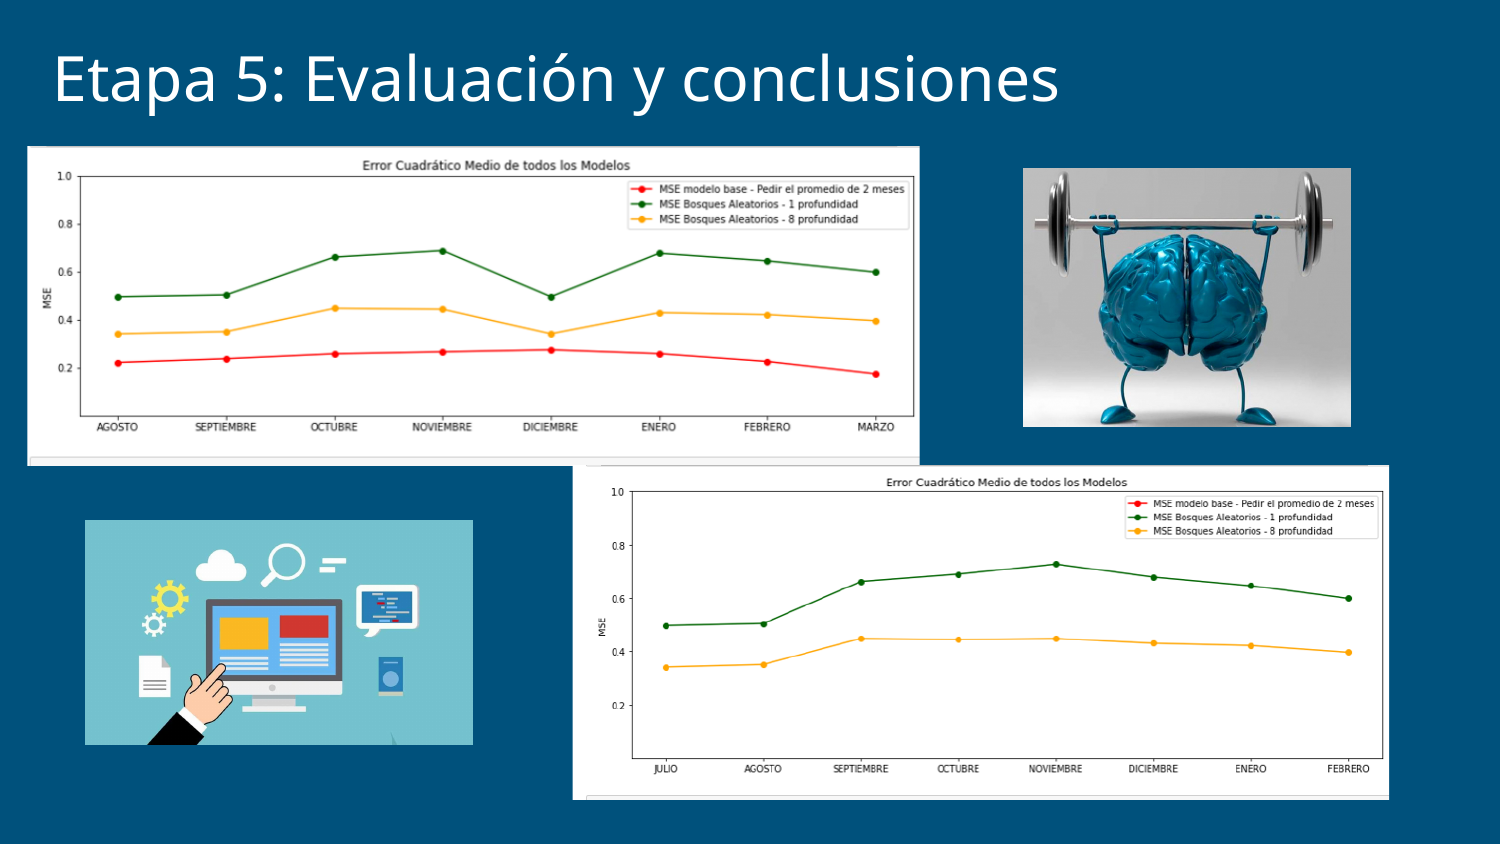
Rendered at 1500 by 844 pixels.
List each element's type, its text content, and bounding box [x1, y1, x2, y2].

picture [86, 521, 472, 744]
picture [28, 147, 1389, 799]
title Etapa 5: Evaluación y conclusiones [37, 16, 1411, 129]
picture [1024, 169, 1350, 426]
